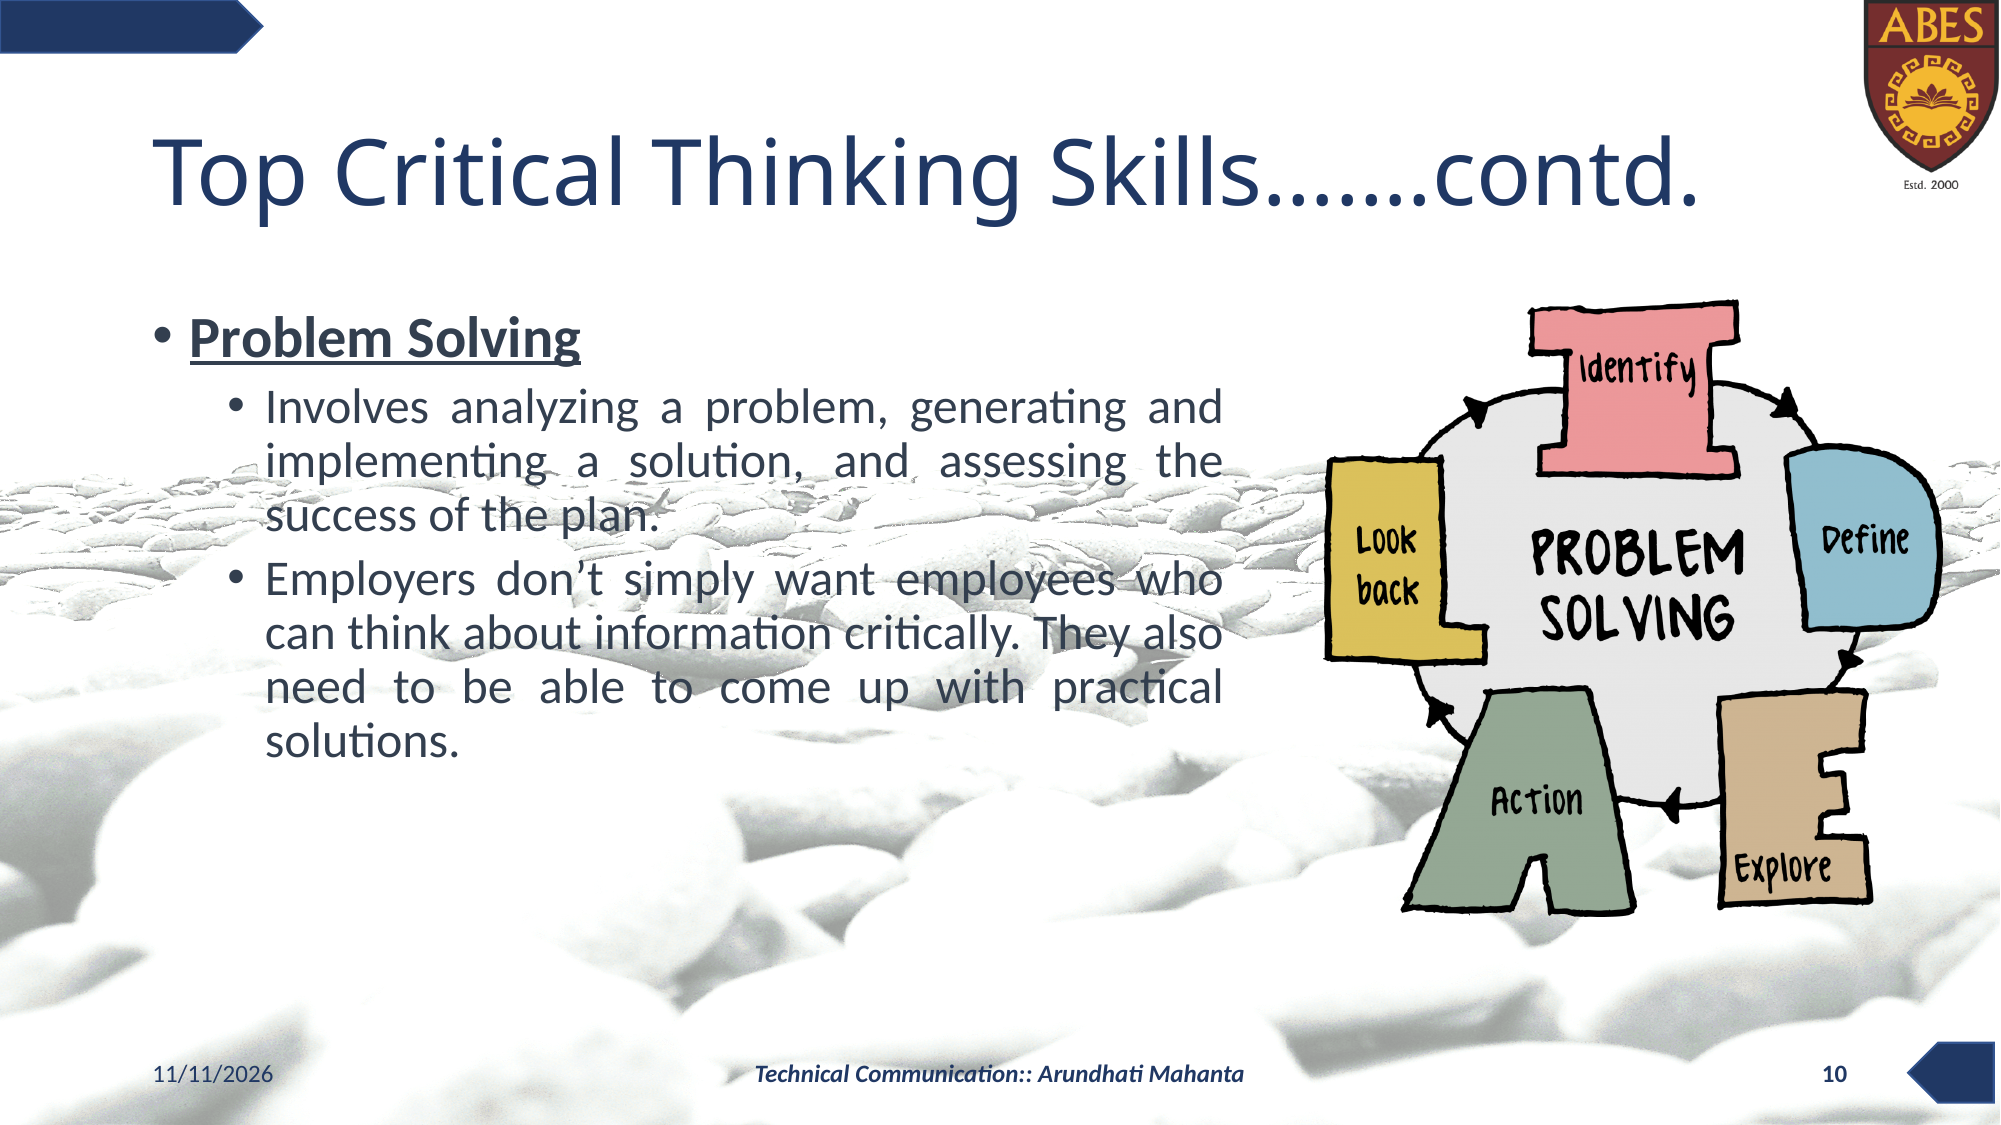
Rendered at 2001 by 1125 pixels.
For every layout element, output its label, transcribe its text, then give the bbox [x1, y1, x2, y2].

slide_number 10 [1412, 1042, 1863, 1103]
picture [1323, 299, 1943, 917]
list Problem Solving Involves analyzing a problem, generating and implementing a solution, and assessing the success of the plan. Employers don’t simply want employees who can think about information critically. They also need to be able to come up with practical solutions. [137, 299, 1240, 1014]
picture [1862, 0, 2000, 189]
title Top Critical Thinking Skills…….contd. [137, 67, 1863, 285]
footer Technical Communication:: Arundhati Mahanta [662, 1042, 1338, 1103]
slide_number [137, 1042, 588, 1103]
